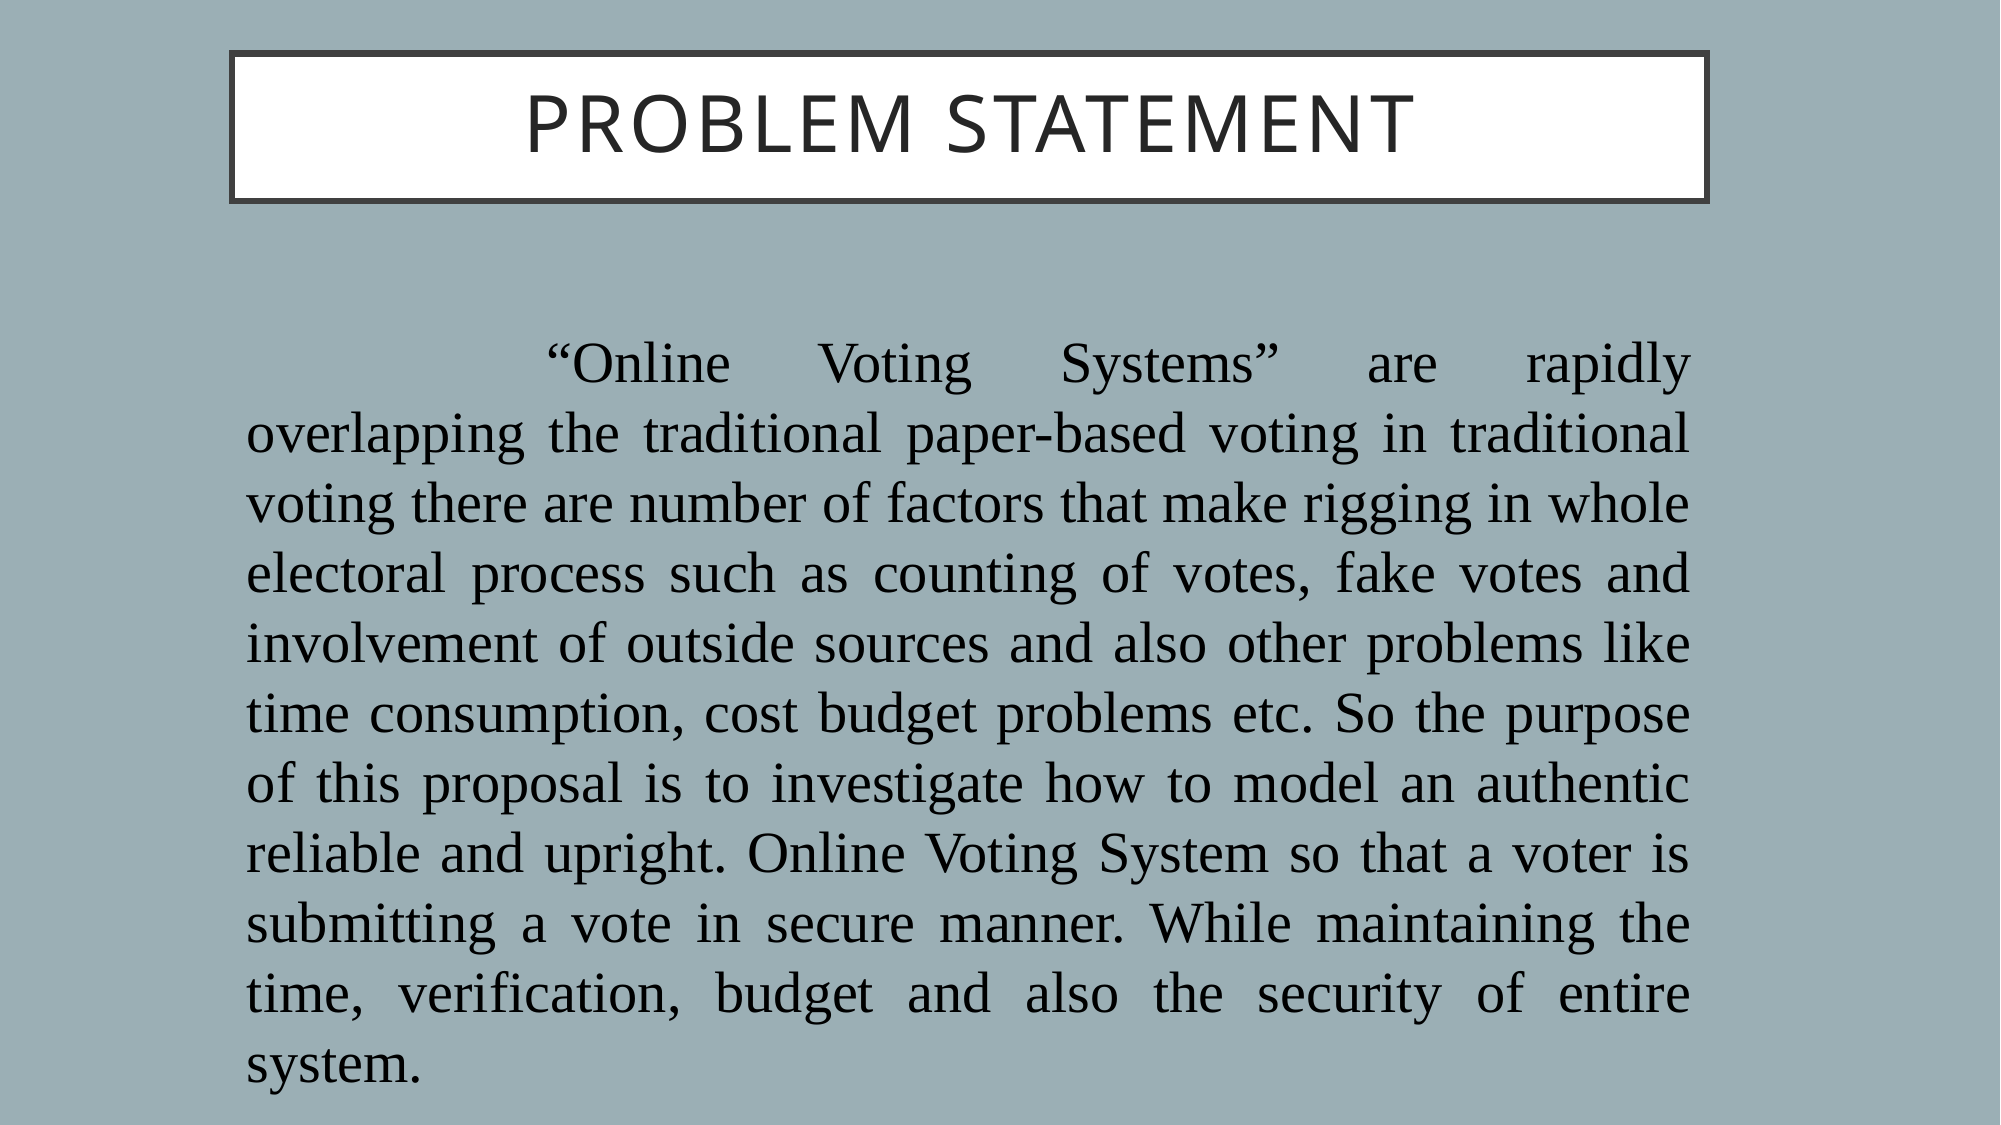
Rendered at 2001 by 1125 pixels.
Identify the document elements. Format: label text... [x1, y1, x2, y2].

subtitle “Online Voting Systems” are rapidly overlapping the traditional paper-based voting in traditional voting there are number of factors that make rigging in whole electoral process such as counting of votes, fake votes and involvement of outside sources and also other problems like time consumption, cost budget problems etc. So the purpose of this proposal is to investigate how to model an authentic reliable and upright. Online Voting System so that a voter is submitting a vote in secure manner. While maintaining the time, verification, budget and also the security of entire system. [231, 317, 1707, 1118]
title PROBLEM STATEMENT [229, 50, 1710, 204]
